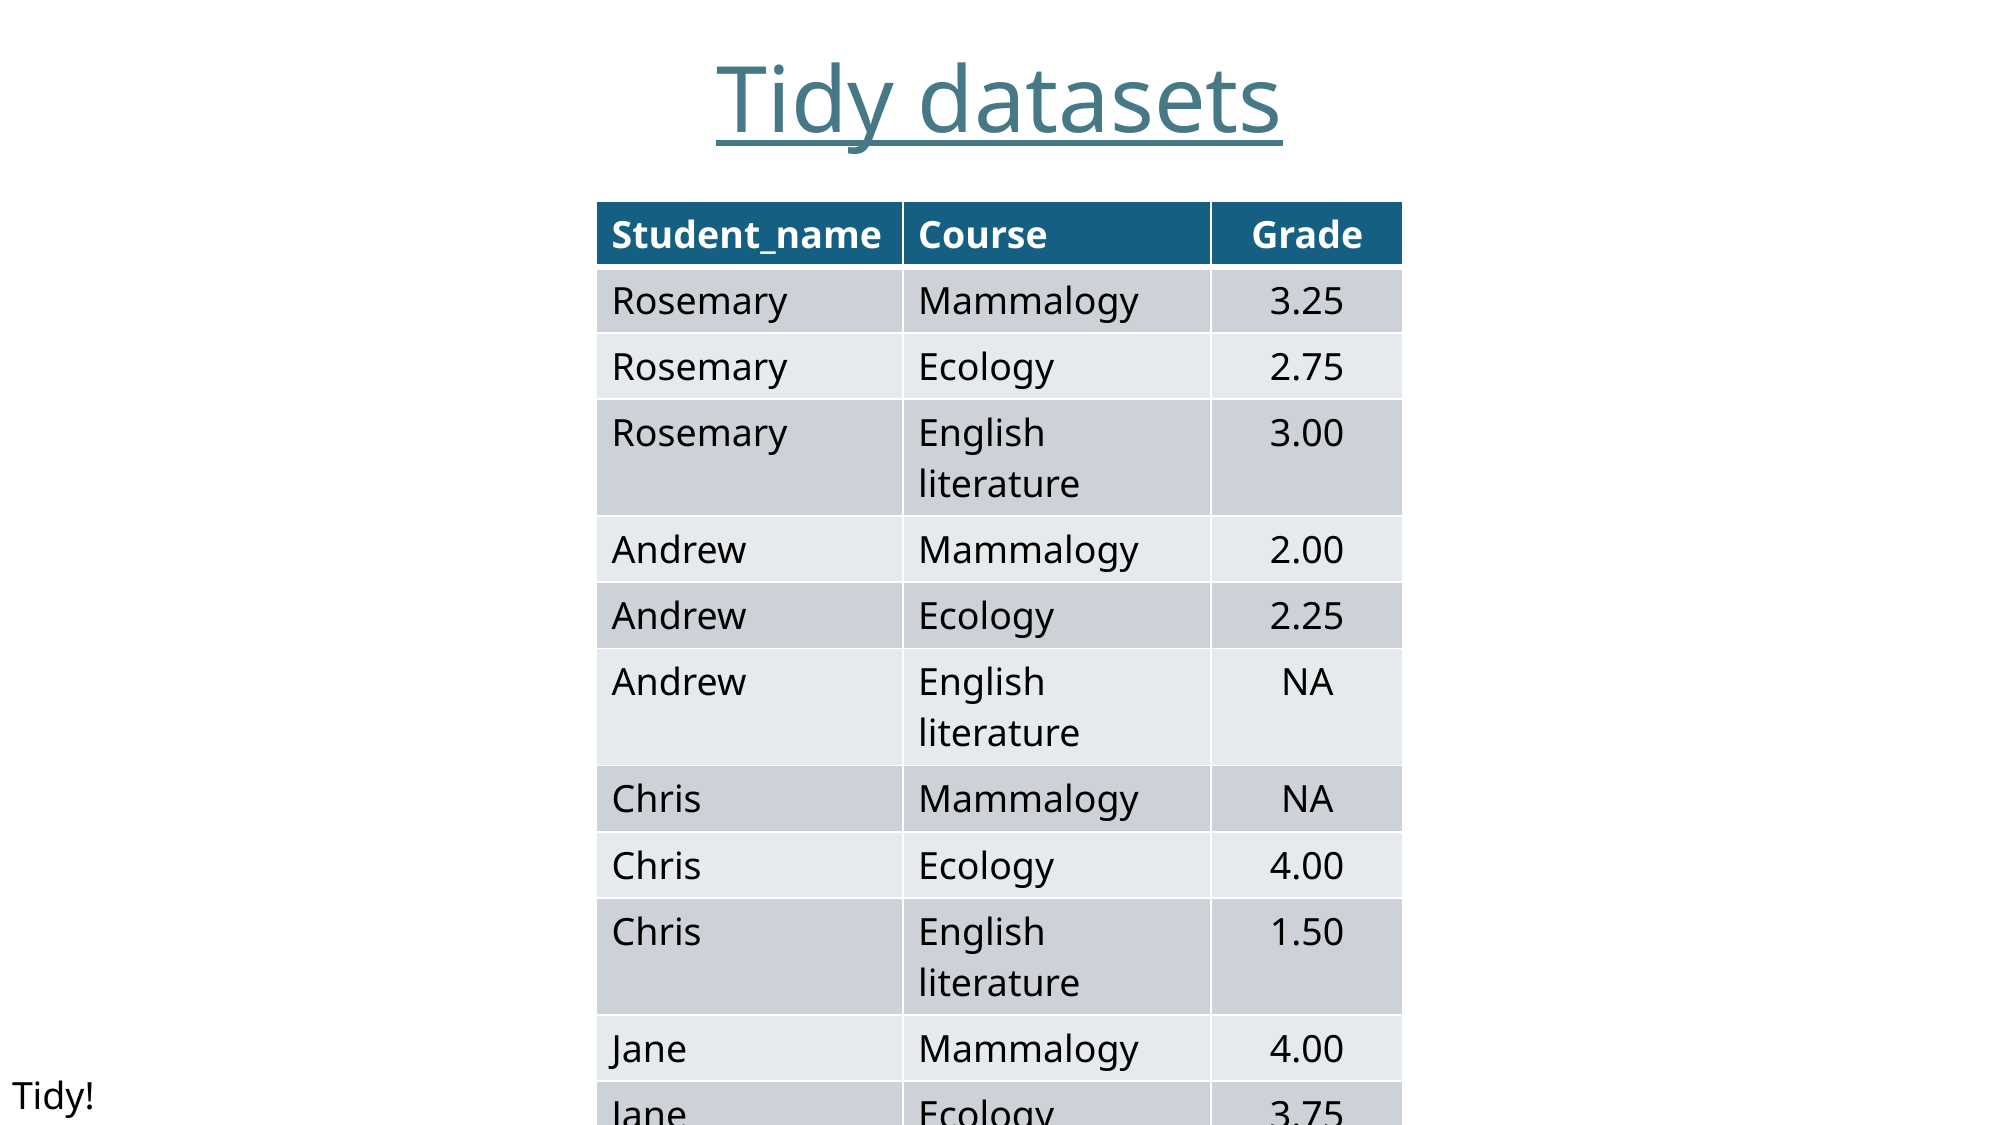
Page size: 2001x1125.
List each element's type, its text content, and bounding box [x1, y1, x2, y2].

table_cell Chris [597, 899, 902, 1014]
table_cell Chris [597, 766, 902, 831]
table_cell 2.75 [1212, 334, 1402, 398]
table_cell Chris [597, 833, 902, 897]
table_cell English literature [904, 899, 1210, 1014]
table_cell Rosemary [597, 270, 902, 332]
table_header Course [904, 202, 1210, 264]
table_cell 2.00 [1212, 517, 1402, 581]
table_cell 4.00 [1212, 833, 1402, 897]
table_cell Ecology [904, 334, 1210, 398]
table_cell Andrew [597, 583, 902, 648]
table_cell Ecology [904, 1082, 1210, 1125]
table_cell Mammalogy [904, 766, 1210, 831]
table_cell 3.25 [1212, 270, 1402, 332]
table_cell NA [1212, 649, 1402, 765]
table_cell Rosemary [597, 400, 902, 515]
table_cell Rosemary [597, 334, 902, 398]
table_cell 1.50 [1212, 899, 1402, 1014]
table_cell 4.00 [1212, 1016, 1402, 1080]
table_header Student_name [597, 202, 902, 264]
table_cell English literature [904, 649, 1210, 765]
table_cell Ecology [904, 833, 1210, 897]
table_cell Ecology [904, 583, 1210, 648]
text_box Tidy! [0, 1064, 110, 1125]
title Tidy datasets [137, 25, 1863, 172]
table_cell Mammalogy [904, 1016, 1210, 1080]
table_cell Andrew [597, 517, 902, 581]
table_header Grade [1212, 202, 1402, 264]
table_cell 2.25 [1212, 583, 1402, 648]
table_cell 3.75 [1212, 1082, 1402, 1125]
table_cell 3.00 [1212, 400, 1402, 515]
table_cell Jane [597, 1082, 902, 1125]
table_cell English literature [904, 400, 1210, 515]
table_cell Mammalogy [904, 270, 1210, 332]
table_cell NA [1212, 766, 1402, 831]
table_cell Jane [597, 1016, 902, 1080]
table_cell Mammalogy [904, 517, 1210, 581]
table_cell Andrew [597, 649, 902, 765]
